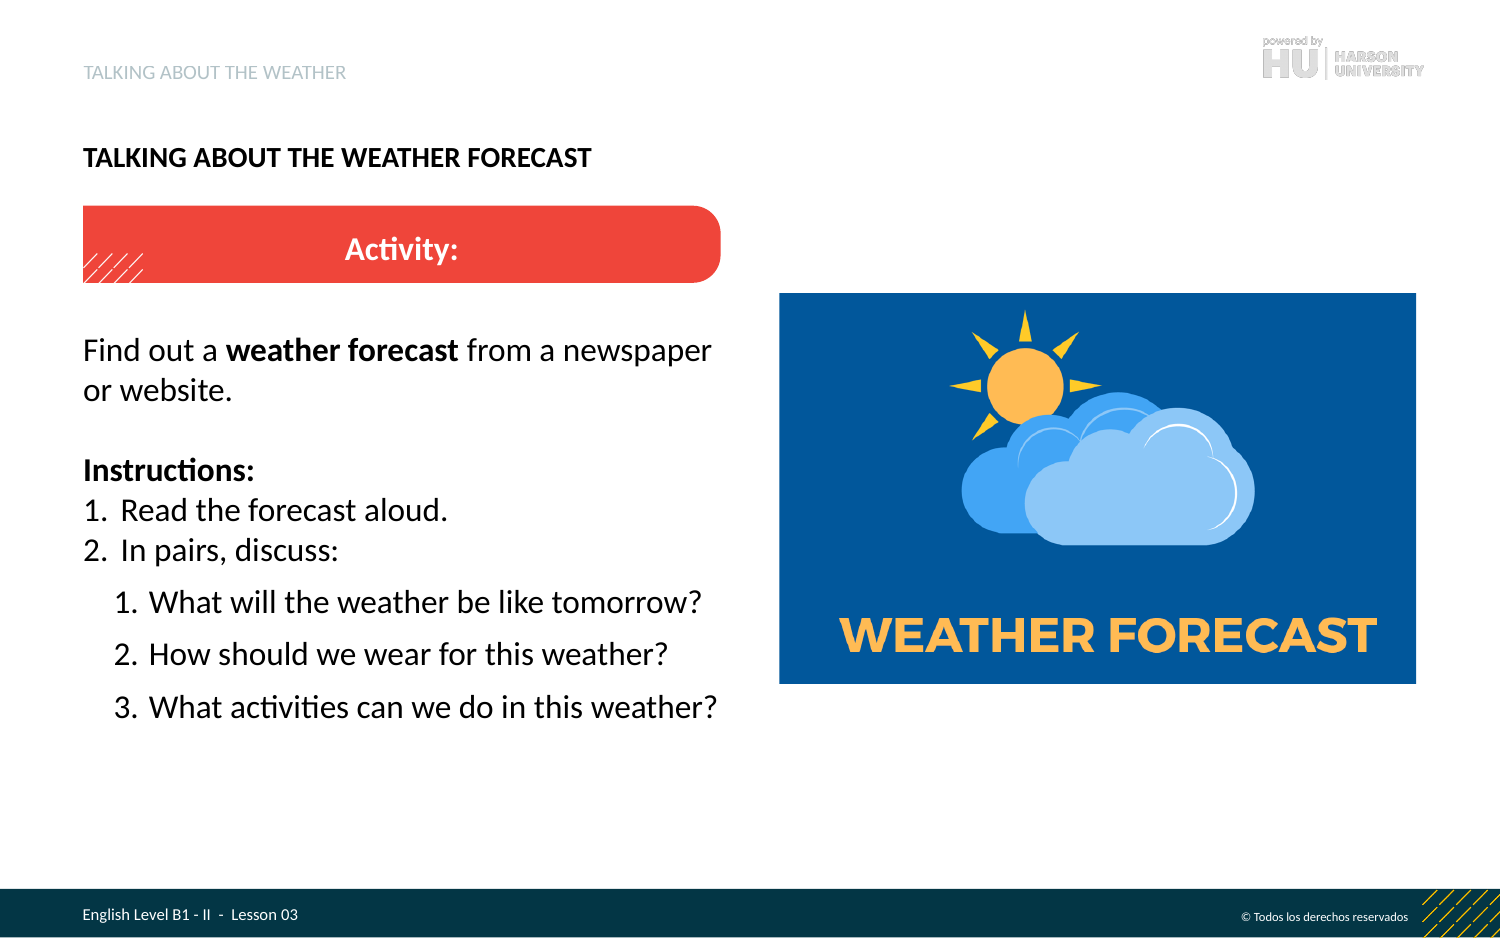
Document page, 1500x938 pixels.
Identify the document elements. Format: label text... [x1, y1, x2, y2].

text_box TALKING ABOUT THE WEATHER [83, 61, 750, 85]
picture [1263, 36, 1424, 80]
text_box Activity: [184, 219, 620, 275]
picture [779, 205, 1417, 727]
picture [83, 253, 144, 284]
title TALKING ABOUT THE WEATHER FORECAST [83, 138, 721, 196]
text_box [81, 203, 723, 285]
text_box Find out a weather forecast from a newspaper or website. Instructions: Read the forecast aloud. In pairs, discuss: What will the weather be like tomorrow? How should we wear for this weather? What activities can we do in this weather? [83, 328, 727, 725]
